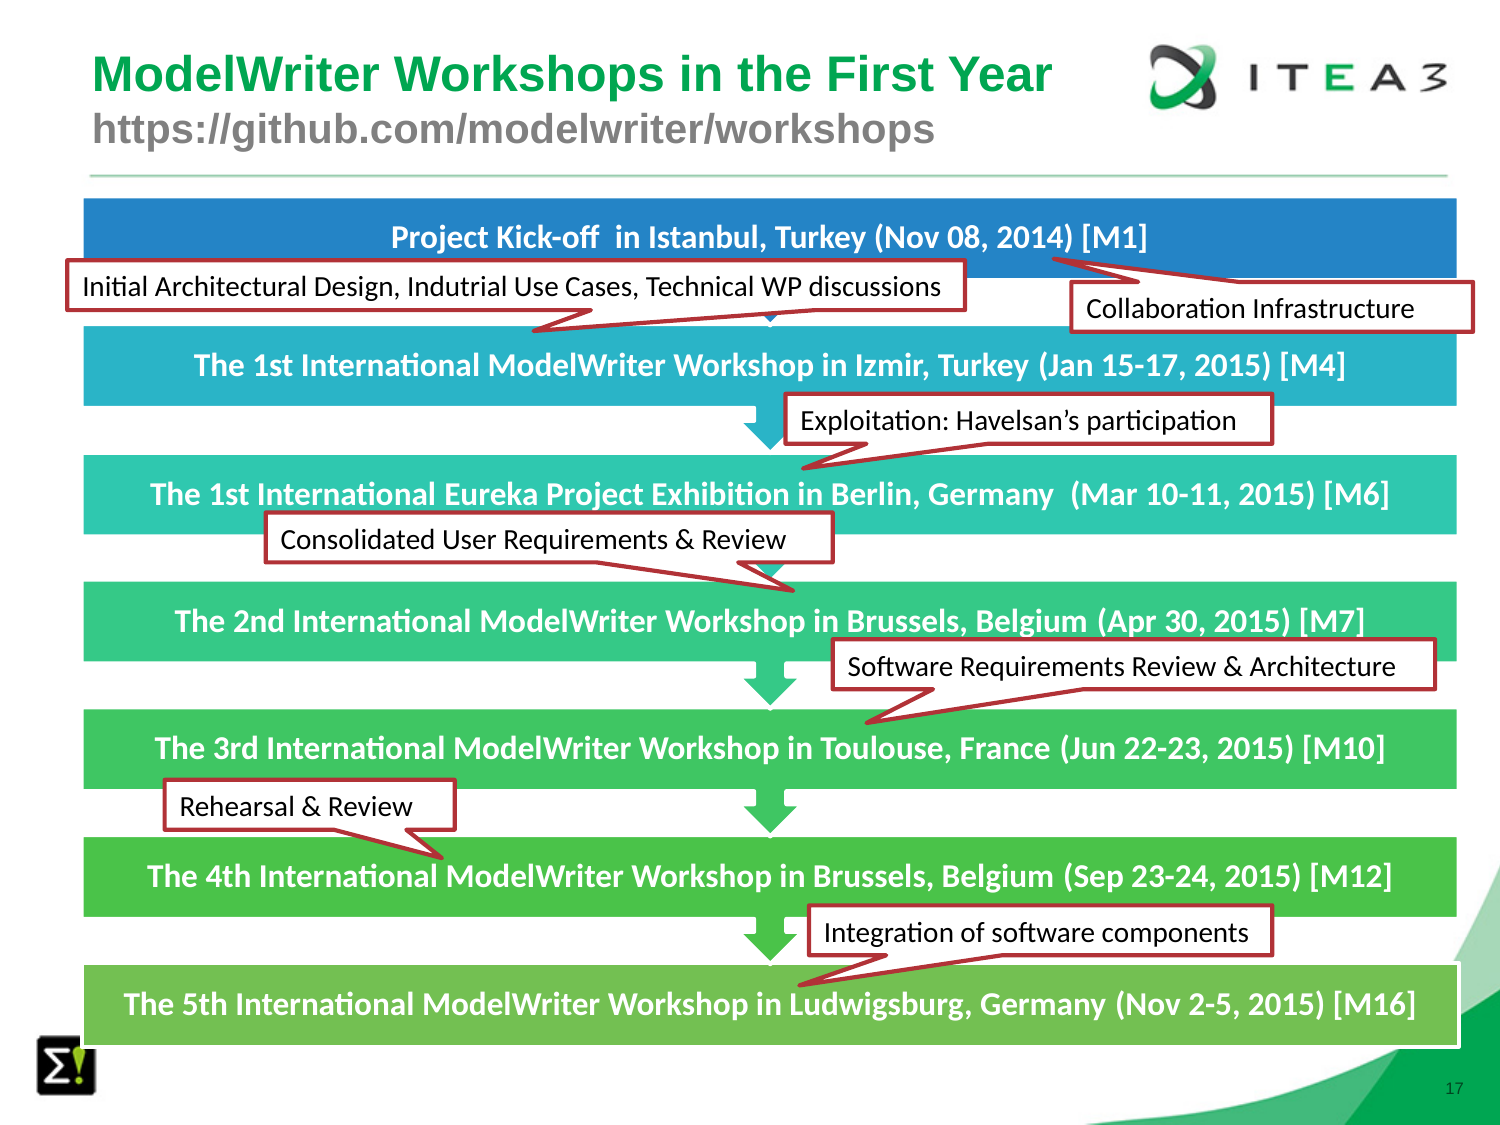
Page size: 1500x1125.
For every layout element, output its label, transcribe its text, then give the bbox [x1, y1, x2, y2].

text_box Collaboration Infrastructure [1465, 279, 1476, 334]
picture [0, 0, 1500, 1125]
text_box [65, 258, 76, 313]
title ModelWriter Workshops in the First Year https://github.com/modelwriter/workshops [76, 23, 1099, 160]
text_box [81, 195, 1459, 1047]
